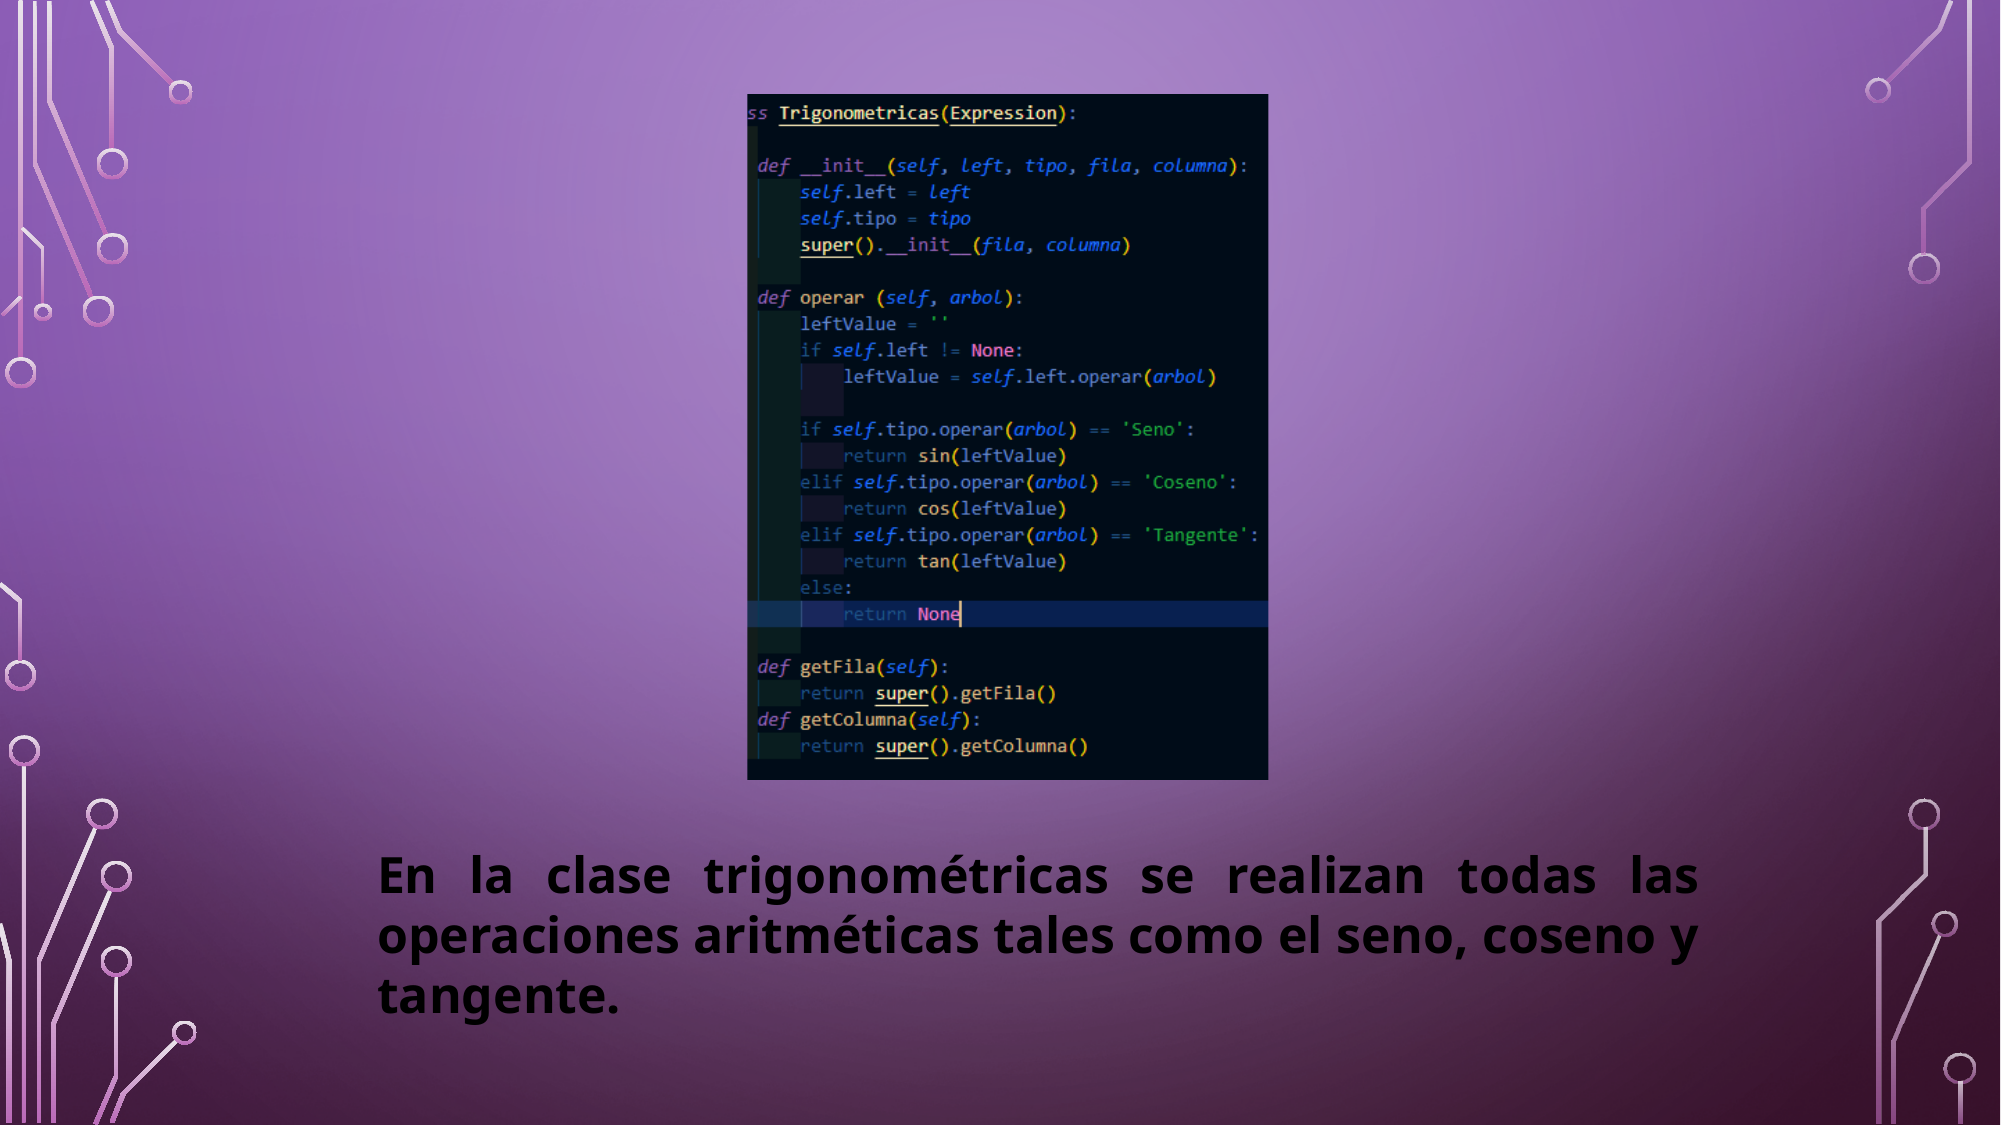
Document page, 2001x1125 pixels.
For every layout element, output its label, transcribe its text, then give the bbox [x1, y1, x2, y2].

picture [747, 94, 1269, 780]
text_box En la clase trigonométricas se realizan todas las operaciones aritméticas tales como el seno, coseno y tangente. [362, 835, 1715, 1031]
